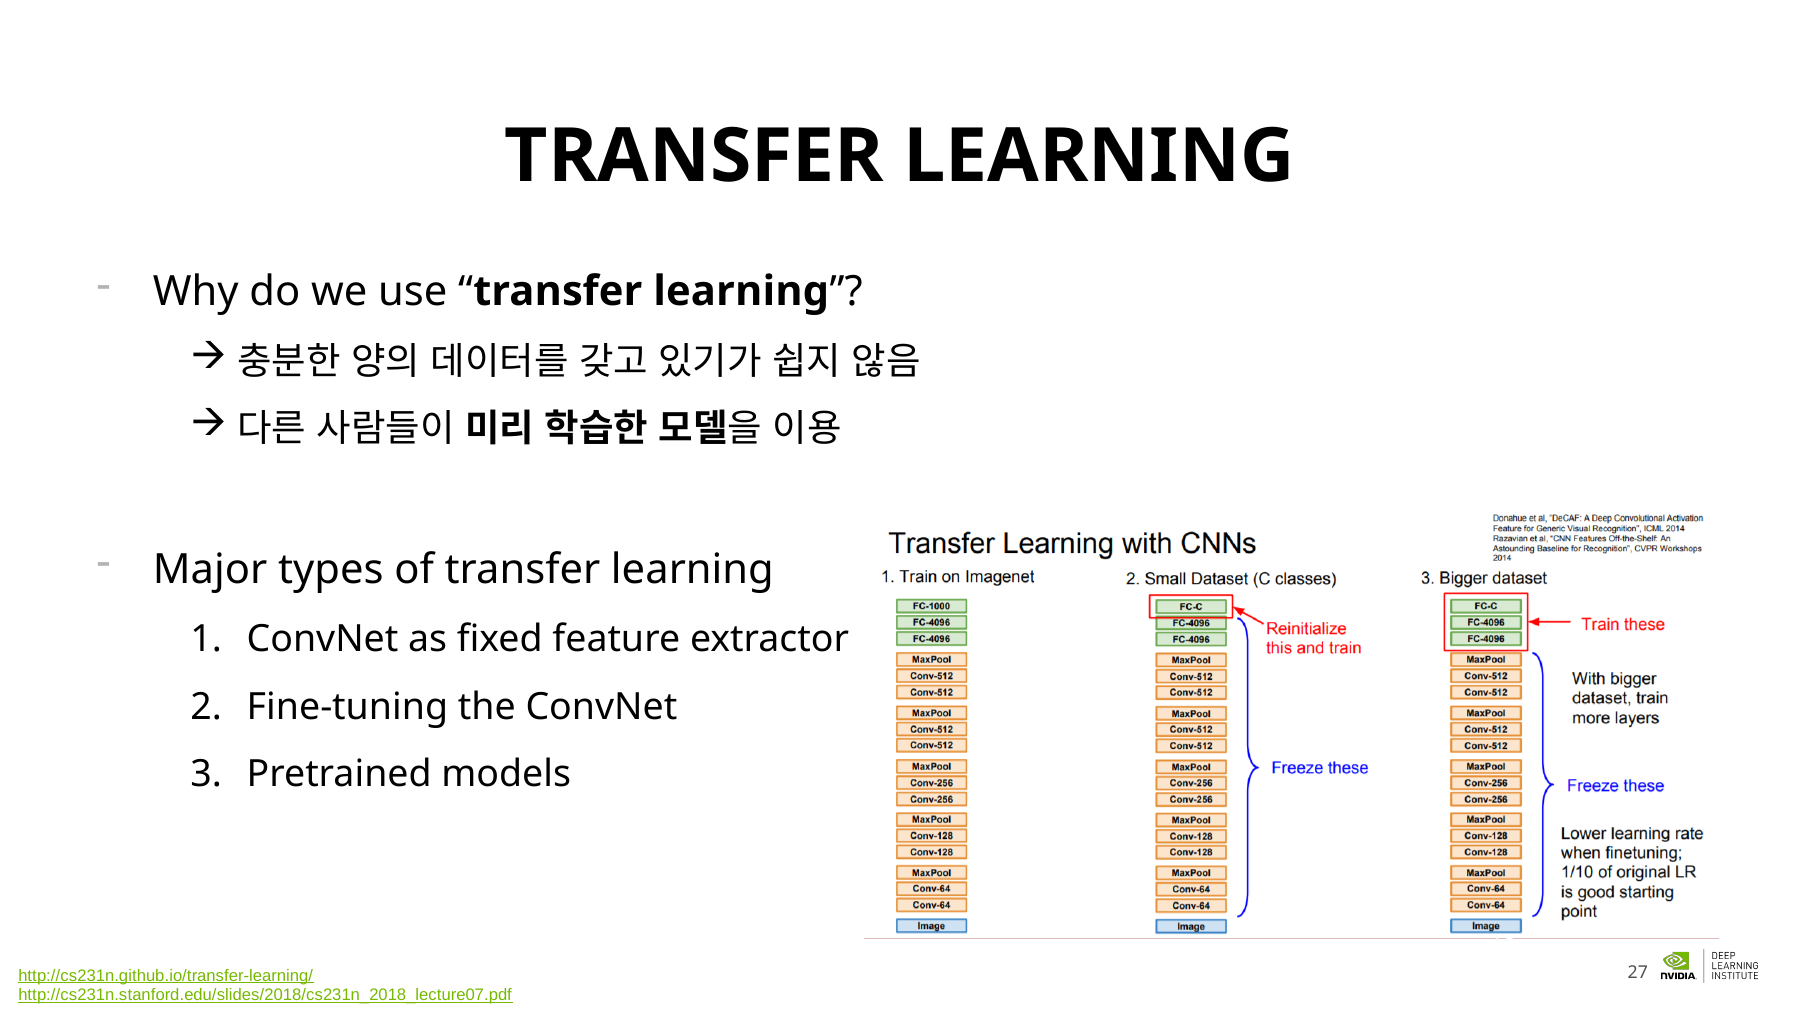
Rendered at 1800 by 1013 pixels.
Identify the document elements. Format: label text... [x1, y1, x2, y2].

text_box http://cs231n.github.io/transfer-learning/ http://cs231n.stanford.edu/slides/2018/cs231n_2018_lecture07.pdf [3, 956, 528, 1012]
picture [864, 506, 1719, 940]
text_box Why do we use “transfer learning”? 충분한 양의 데이터를 갖고 있기가 쉽지 않음 다른 사람들이 미리 학습한 모델을 이용 Major types of transfer learning ConvNet as fixed feature extractor Fine-tuning the ConvNet Pretrained models [81, 261, 1714, 872]
picture [1661, 949, 1758, 983]
title TRANSFER LEARNING [81, 108, 1719, 206]
